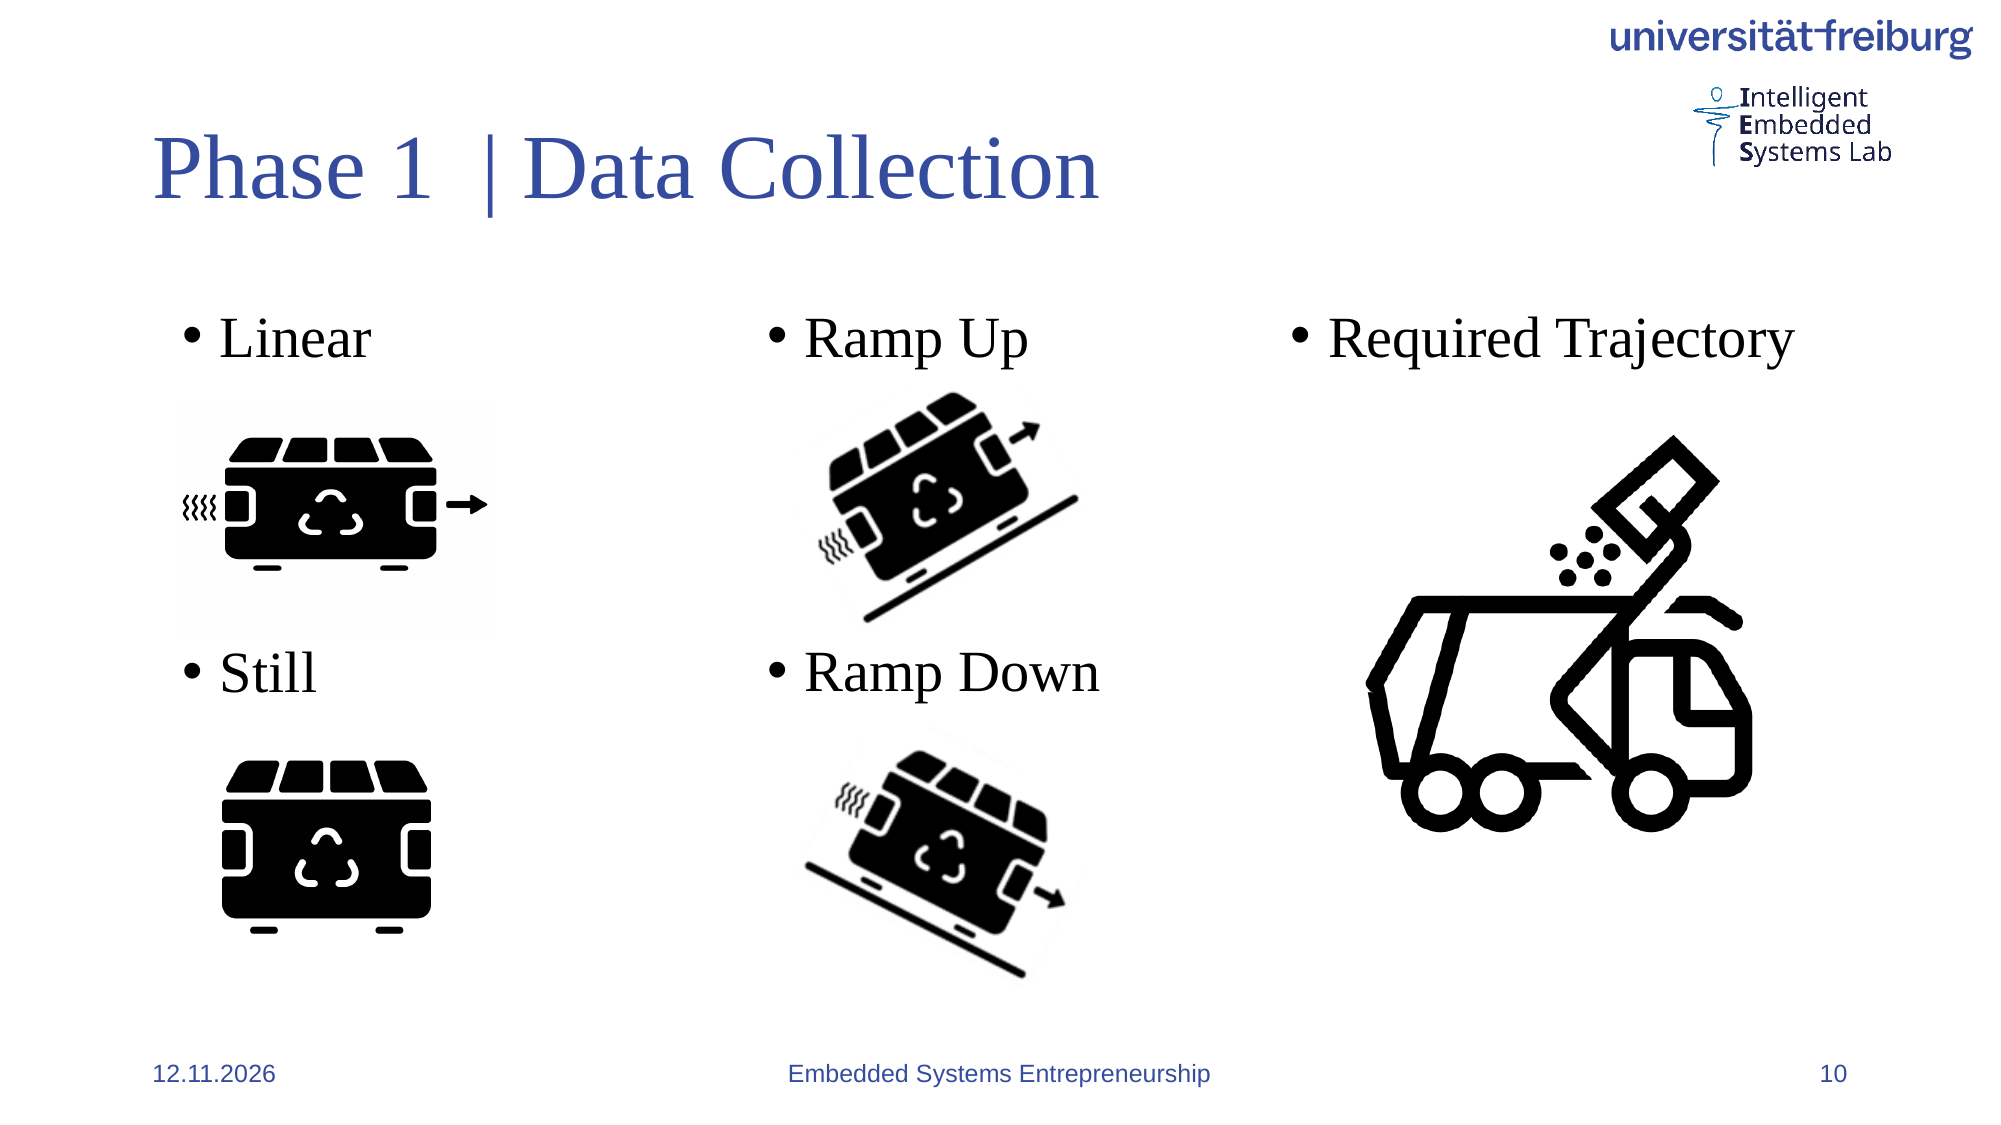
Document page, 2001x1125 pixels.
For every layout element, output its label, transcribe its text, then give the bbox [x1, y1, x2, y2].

footer Embedded Systems Entrepreneurship [662, 1042, 1338, 1103]
list Linear Still [167, 299, 663, 1014]
slide_number 10 [1412, 1042, 1863, 1103]
title Phase 1 | Data Collection [137, 59, 1863, 278]
picture [792, 387, 1101, 640]
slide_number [137, 1042, 588, 1103]
picture [1339, 420, 1778, 859]
text_box Ramp Up Ramp Down [752, 299, 1248, 1014]
text_box Required Trajectory [1275, 299, 1833, 1014]
picture [783, 727, 1101, 989]
picture [222, 742, 431, 952]
picture [1583, 0, 2000, 167]
picture [175, 403, 496, 640]
